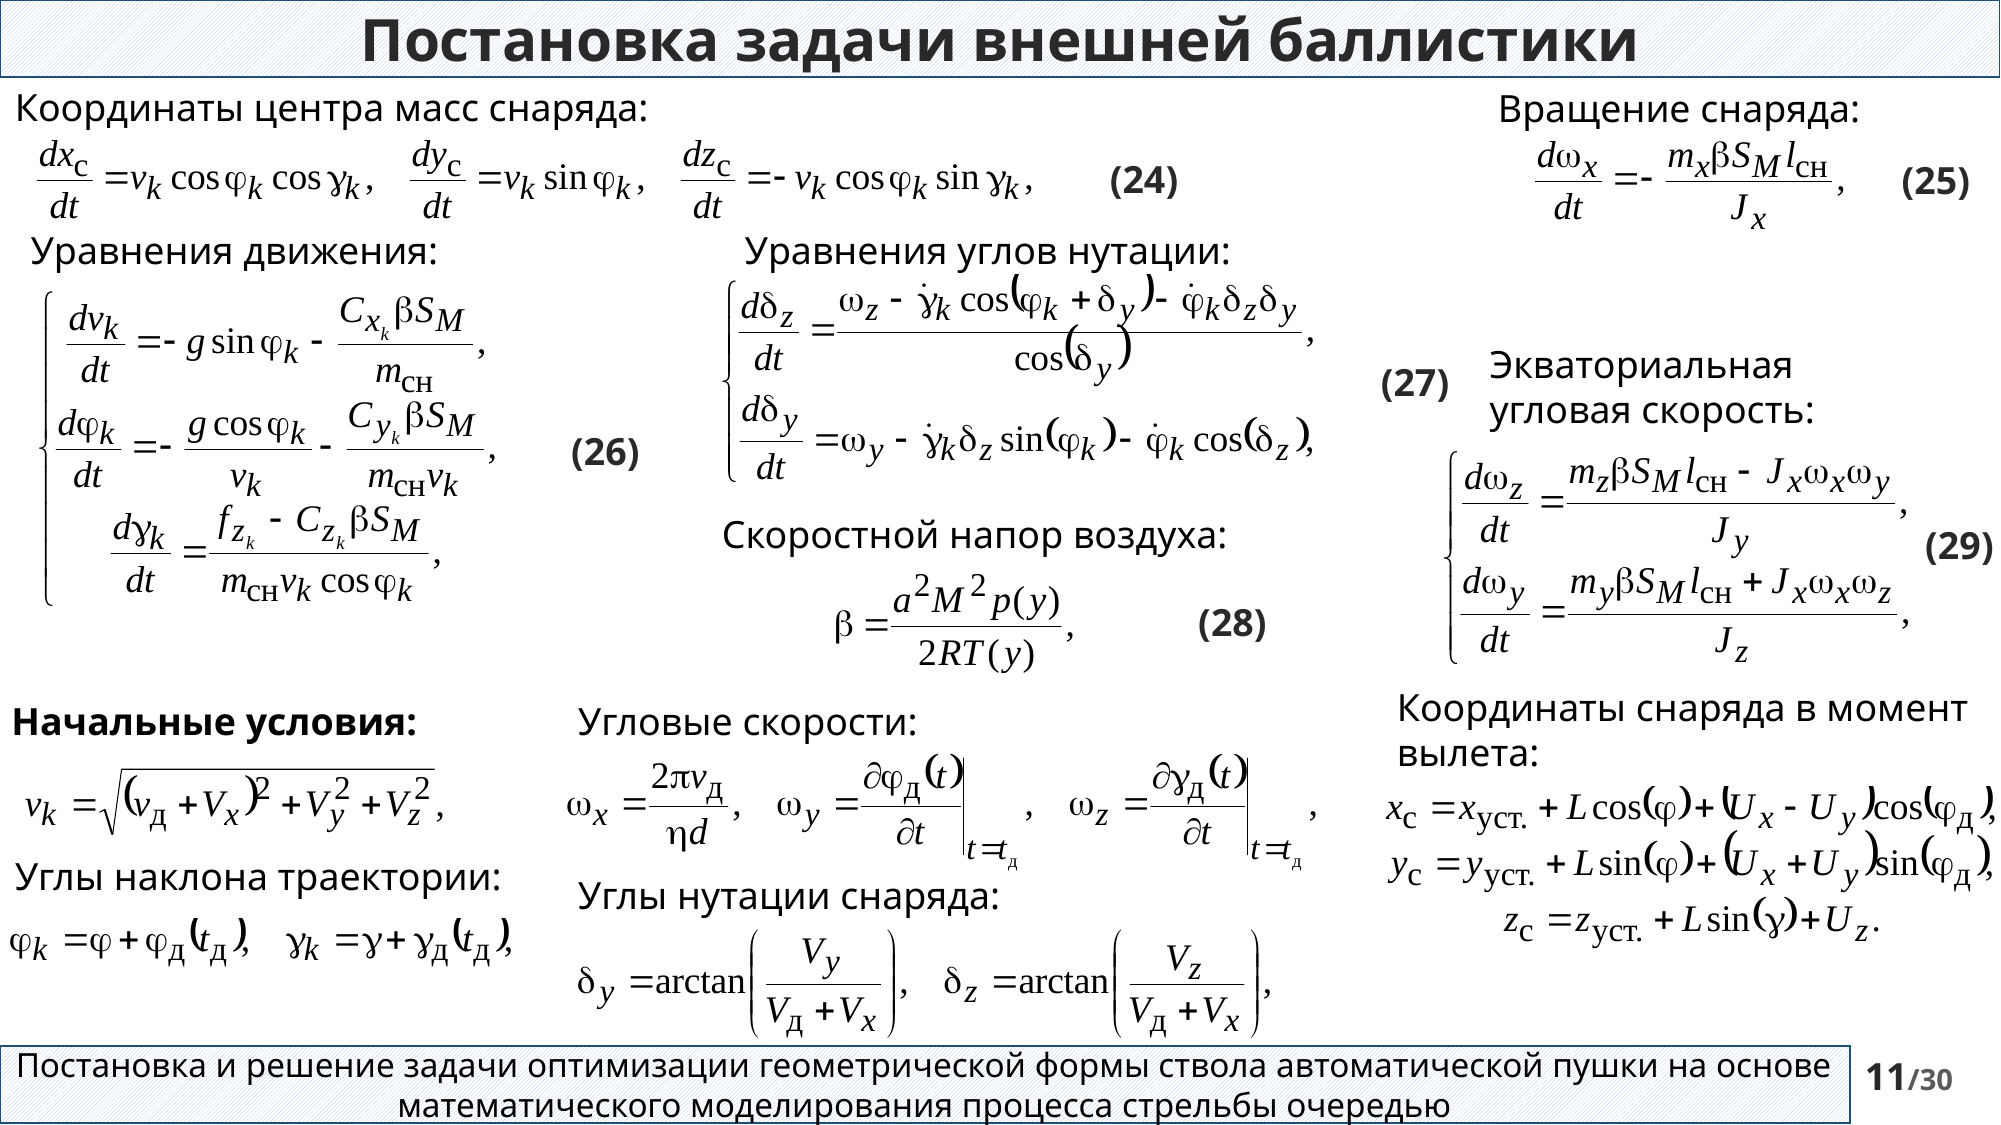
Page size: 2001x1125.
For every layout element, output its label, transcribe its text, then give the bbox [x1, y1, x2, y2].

text_box (24) [1095, 148, 1194, 209]
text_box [573, 924, 1277, 1044]
text_box (25) [1886, 149, 1986, 210]
text_box Постановка и решение задачи оптимизации геометрической формы ствола автоматической пушки на основе математического моделирования процесса стрельбы очередью [0, 1045, 1850, 1123]
text_box Уравнения движения: [15, 219, 454, 280]
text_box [33, 285, 500, 613]
text_box Координаты центра масс снаряда: [0, 78, 696, 137]
text_box (26) [556, 420, 655, 481]
text_box Постановка задачи внешней баллистики [0, 0, 2000, 78]
text_box Начальные условия: [0, 690, 539, 751]
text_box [1531, 134, 1850, 235]
text_box (29) [1915, 514, 2000, 575]
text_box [1381, 785, 2000, 953]
text_box Вращение снаряда: [1483, 77, 1876, 138]
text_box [1437, 446, 1915, 671]
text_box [21, 764, 448, 840]
text_box Координаты снаряда в момент вылета: [1382, 677, 2000, 782]
text_box (27) [1366, 351, 1465, 412]
text_box Уравнения углов нутации: [729, 220, 1247, 274]
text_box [563, 753, 1322, 875]
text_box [33, 133, 1038, 226]
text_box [6, 918, 517, 971]
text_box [716, 274, 1320, 489]
text_box Углы наклона траектории: [0, 845, 560, 906]
text_box Экваториальная угловая скорость: [1474, 333, 1868, 439]
text_box Скоростной напор воздуха: [707, 504, 1243, 564]
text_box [831, 565, 1078, 678]
text_box Угловые скорости: [563, 690, 1038, 751]
slide_number 11/30 [1850, 1045, 2000, 1125]
text_box Углы нутации снаряда: [563, 875, 1066, 925]
text_box (28) [1183, 591, 1282, 652]
